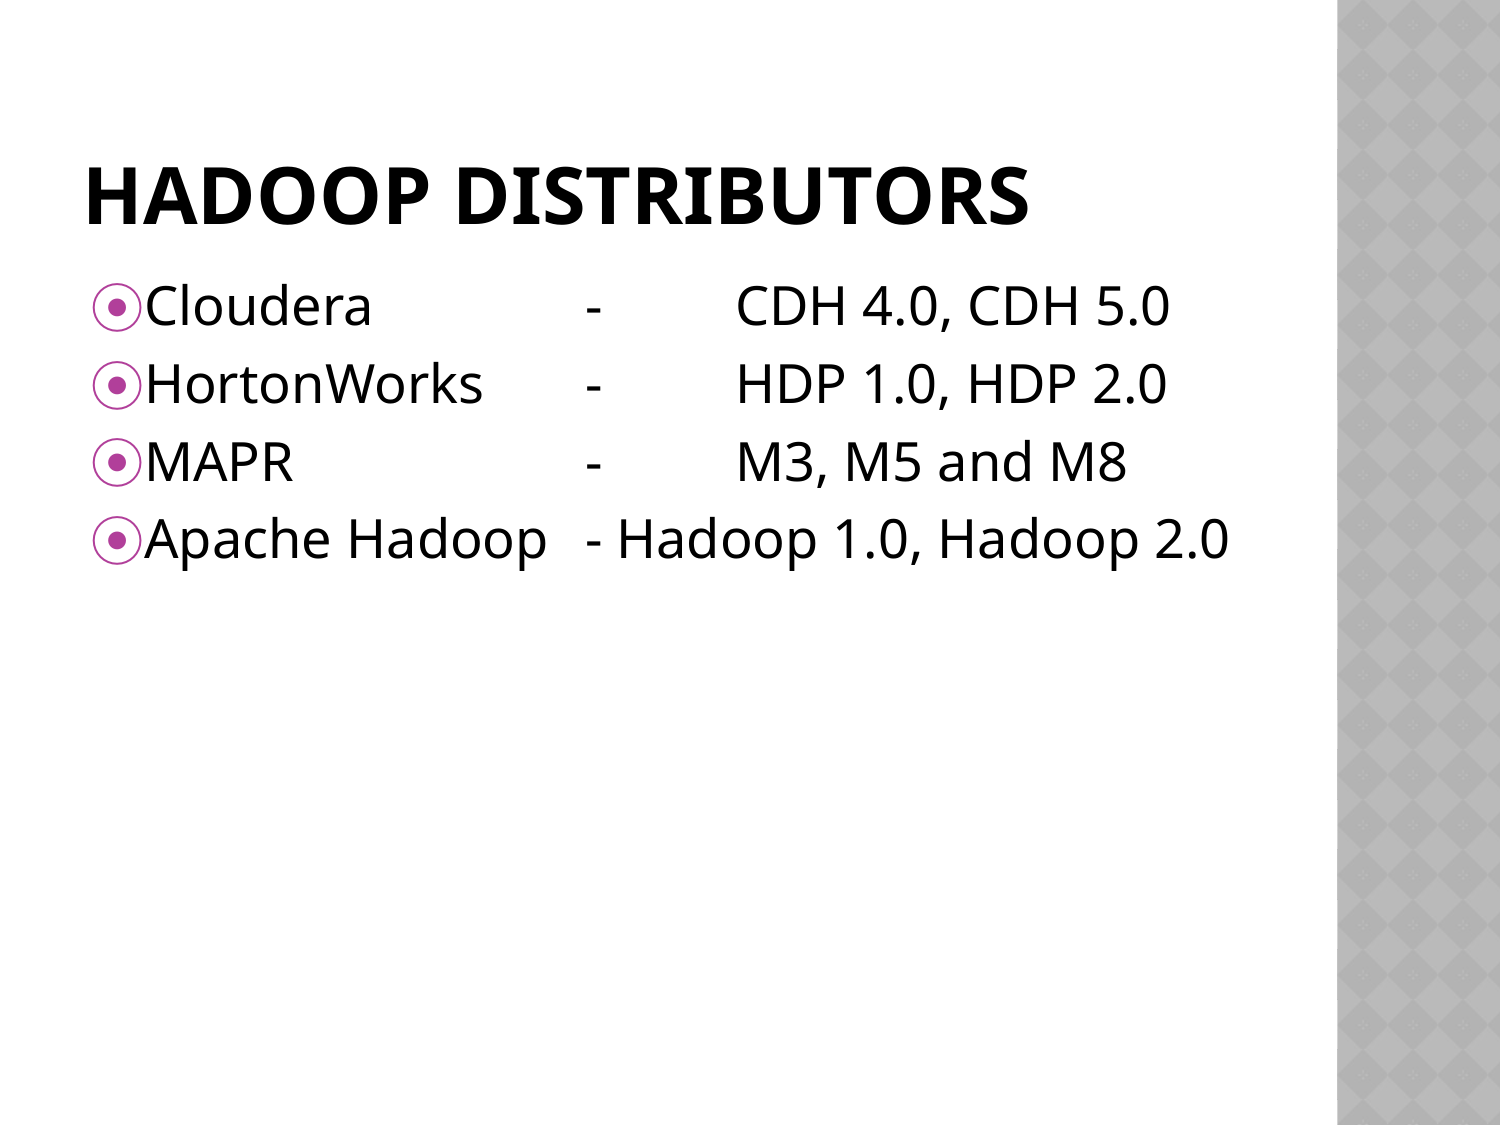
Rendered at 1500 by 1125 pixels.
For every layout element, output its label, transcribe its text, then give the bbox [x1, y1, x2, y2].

title HADOOP DISTRIBUTORS [75, 52, 1263, 240]
list Cloudera - CDH 4.0, CDH 5.0 HortonWorks - HDP 1.0, HDP 2.0 MAPR - M3, M5 and M8 Apache Hadoop - Hadoop 1.0, Hadoop 2.0 [75, 264, 1263, 1059]
